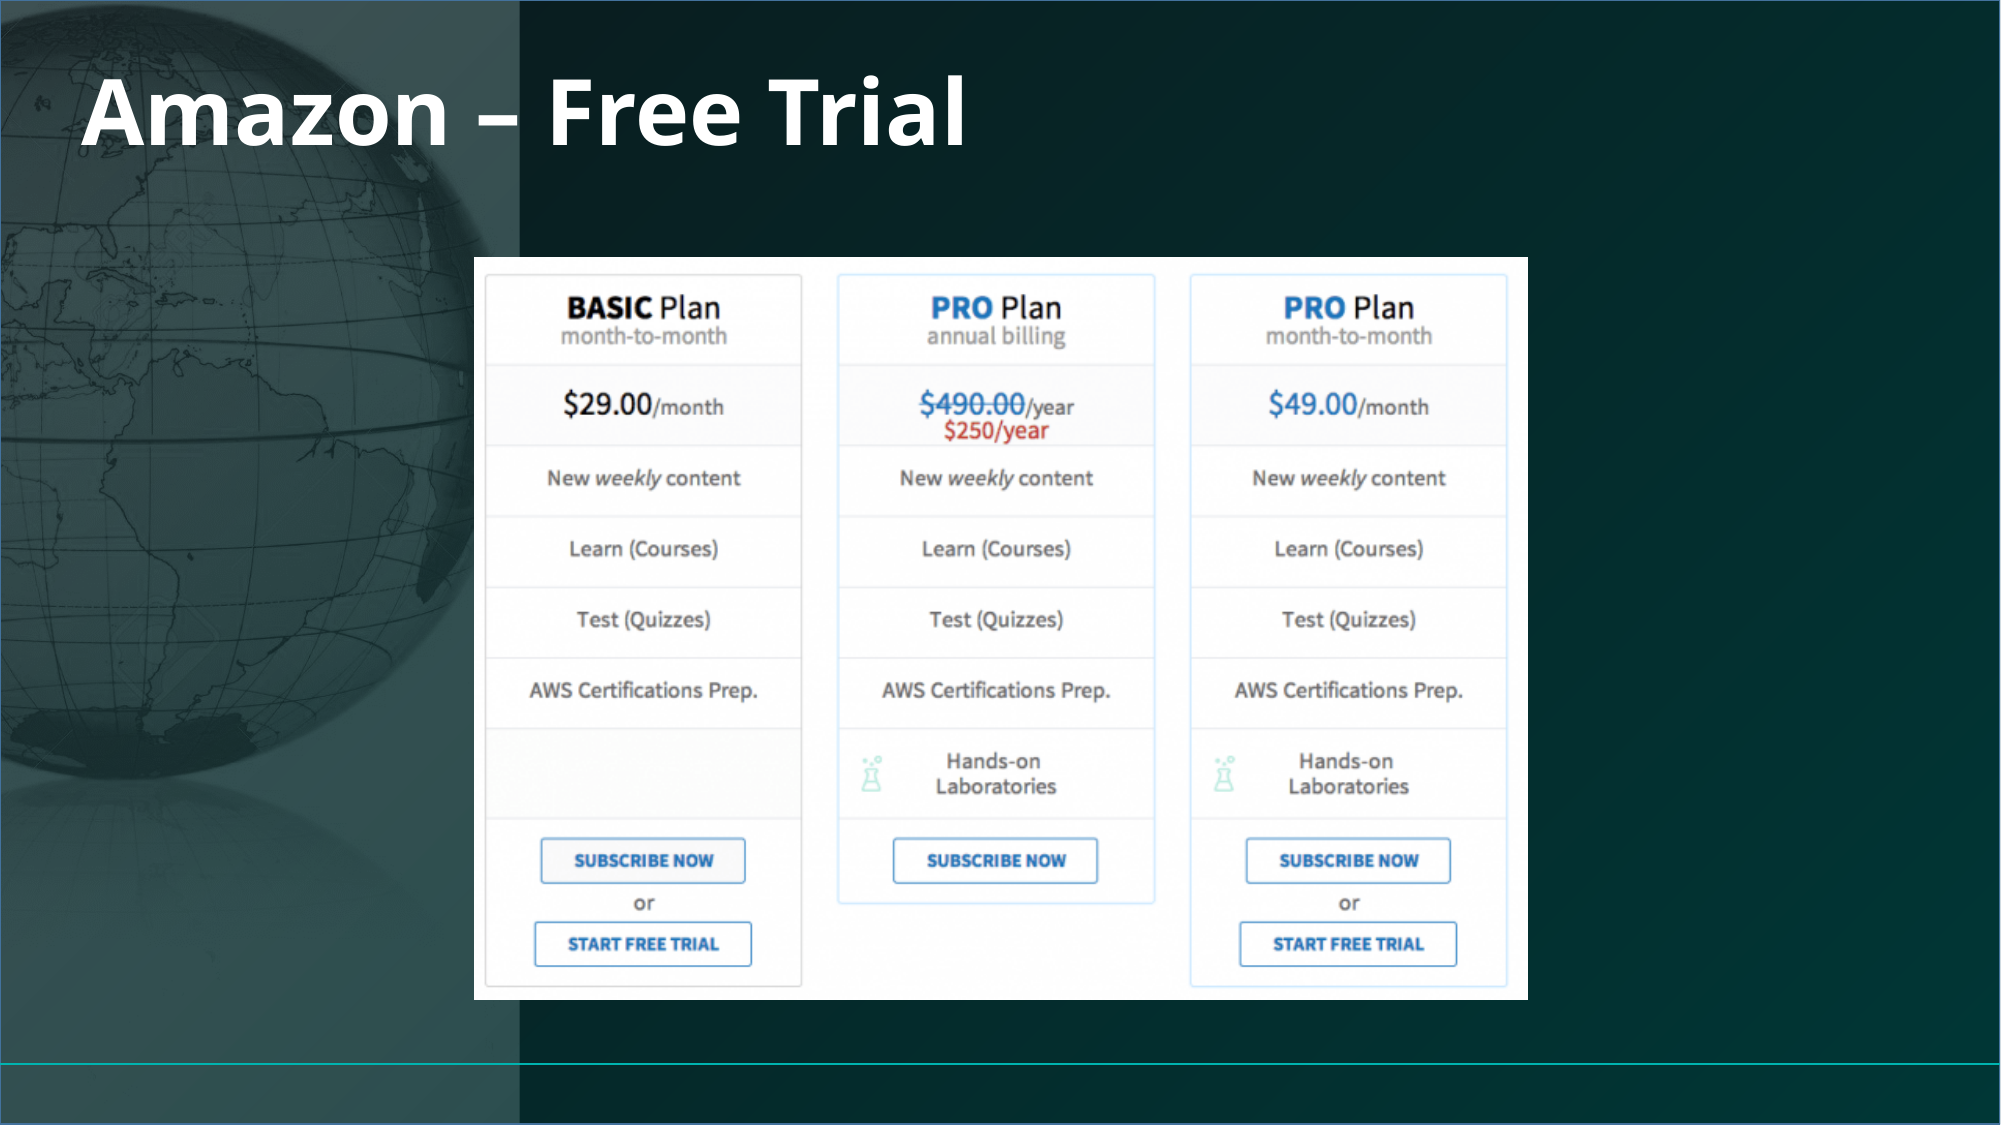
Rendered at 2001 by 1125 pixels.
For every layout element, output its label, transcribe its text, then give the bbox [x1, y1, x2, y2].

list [474, 257, 1528, 1000]
title Amazon – Free Trial [66, 15, 1936, 218]
